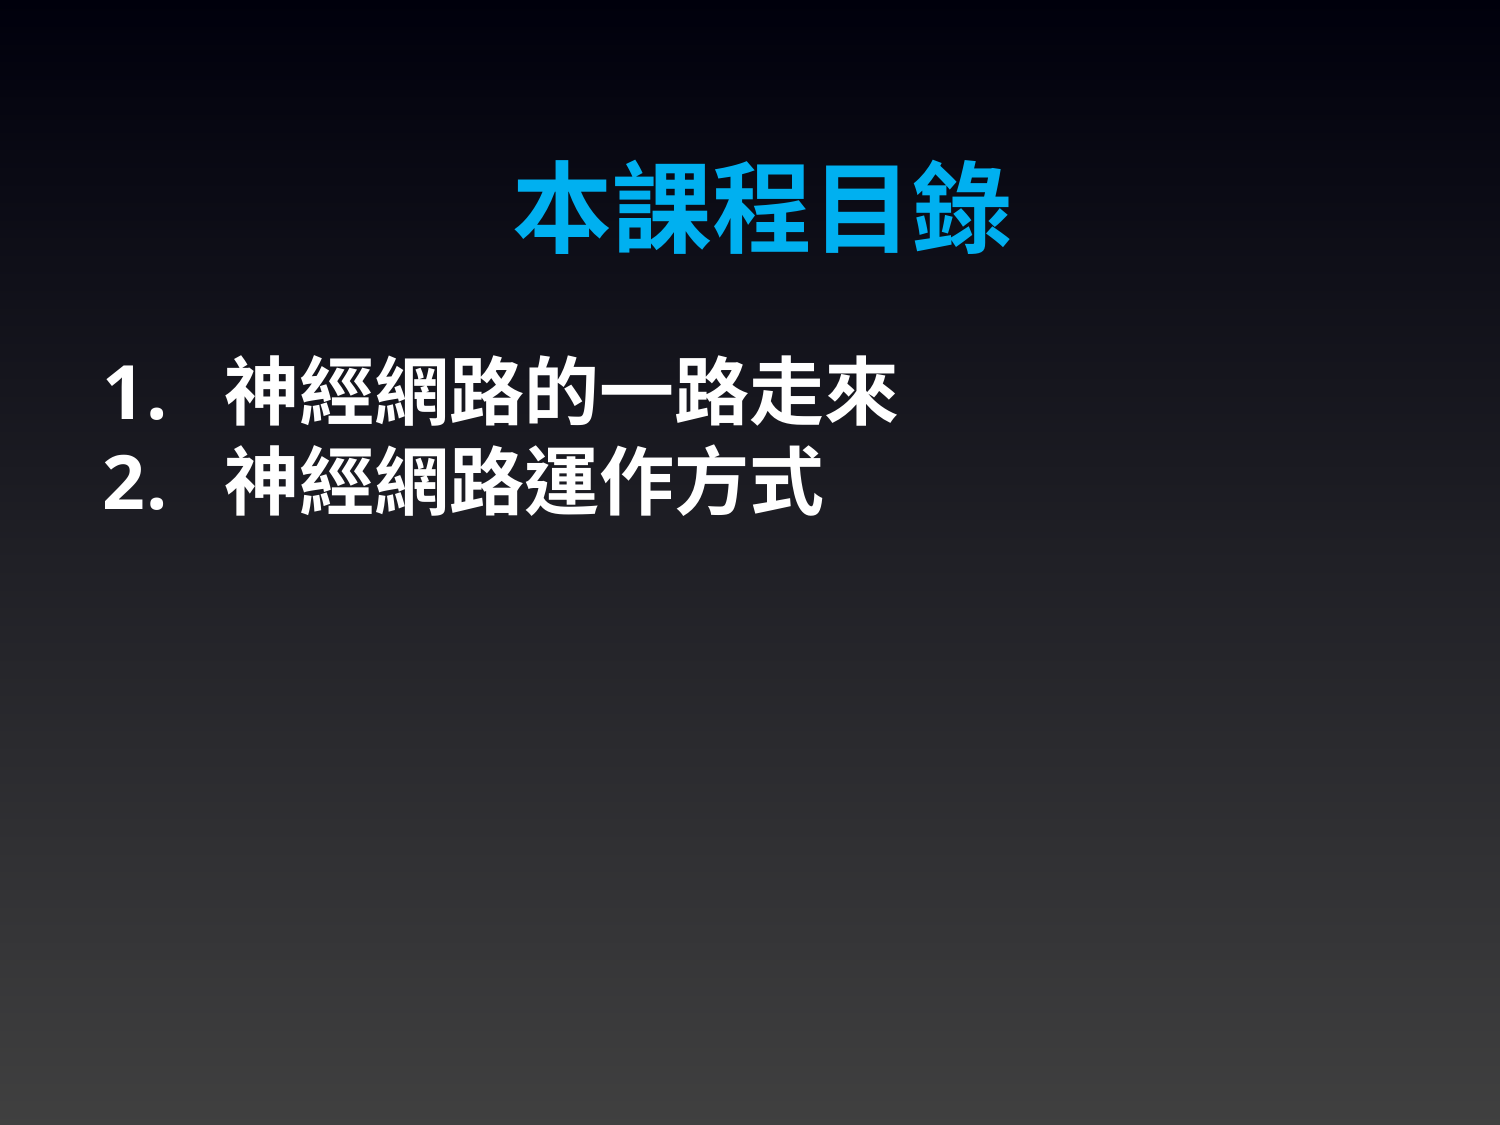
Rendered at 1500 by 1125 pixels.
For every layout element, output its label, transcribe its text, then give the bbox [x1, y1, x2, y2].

text_box 神經網路的一路走來 神經網路運作方式 [87, 337, 1438, 533]
text_box 本課程目錄 [162, 117, 1363, 281]
